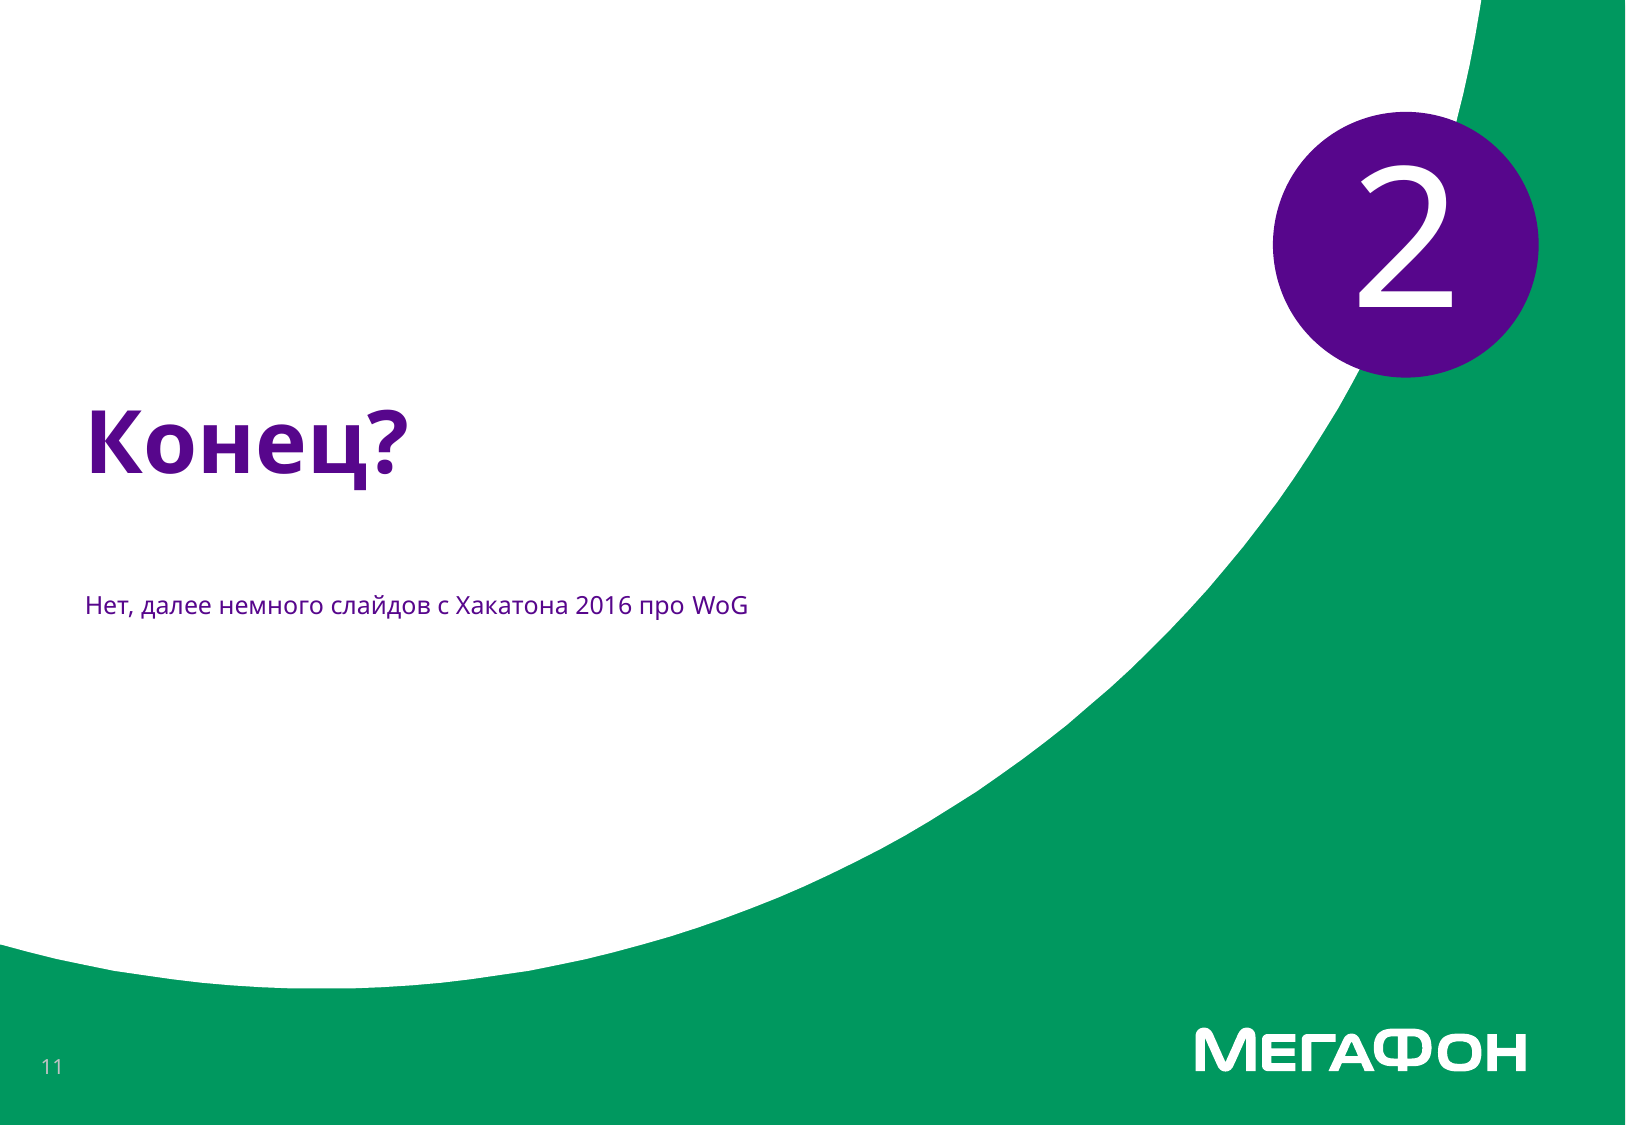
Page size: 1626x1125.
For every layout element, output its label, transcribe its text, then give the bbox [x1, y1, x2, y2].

slide_number 11 [0, 1049, 65, 1087]
list 2 [1274, 111, 1539, 396]
subtitle Нет, далее немного слайдов с Хакатона 2016 про WoG [84, 580, 943, 696]
title Конец? [84, 104, 1065, 492]
